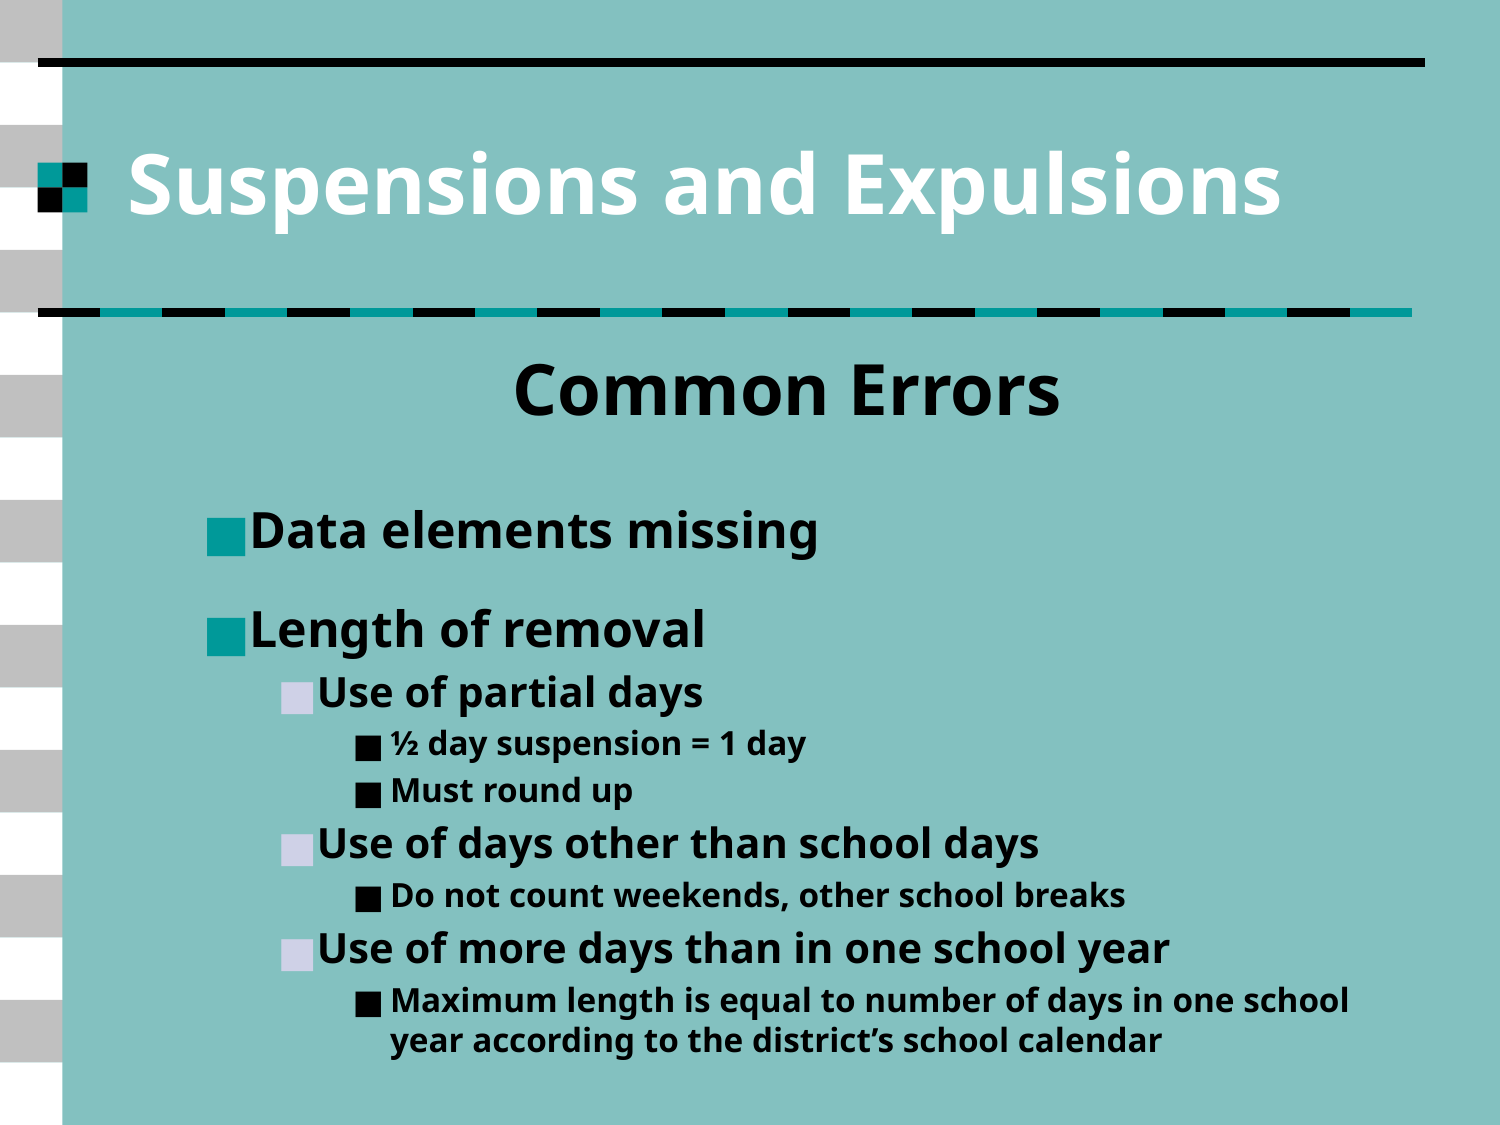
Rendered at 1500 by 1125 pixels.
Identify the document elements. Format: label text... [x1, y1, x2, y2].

title Suspensions and Expulsions [112, 87, 1388, 275]
list Common Errors Data elements missing Length of removal Use of partial days ½ day suspension = 1 day Must round up Use of days other than school days Do not count weekends, other school breaks Use of more days than in one school year Maximum length is equal to number of days in one school year according to the district’s school calendar [112, 337, 1388, 1088]
